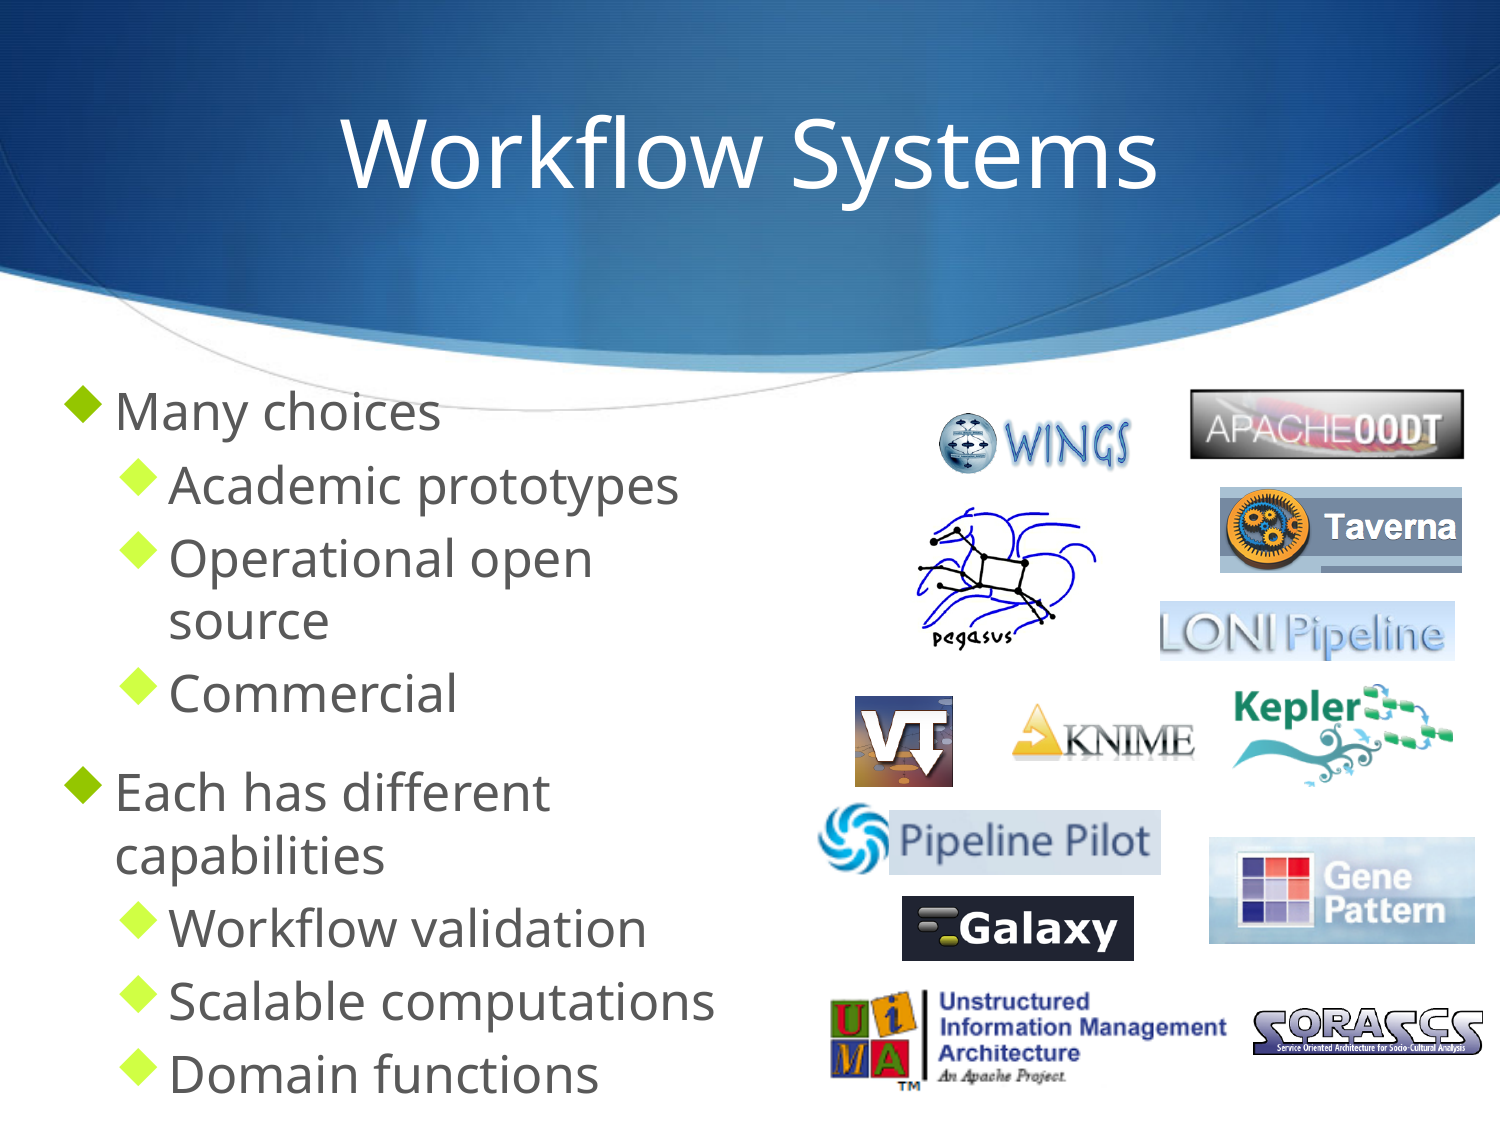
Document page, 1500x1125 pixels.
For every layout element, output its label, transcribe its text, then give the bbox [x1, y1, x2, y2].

list Many choices Academic prototypes Operational open source Commercial Each has different capabilities Workflow validation Scalable computations Domain functions [45, 371, 784, 1114]
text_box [810, 794, 1162, 880]
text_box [936, 411, 1135, 477]
title Workflow Systems [75, 56, 1425, 245]
picture [0, 0, 1500, 1125]
